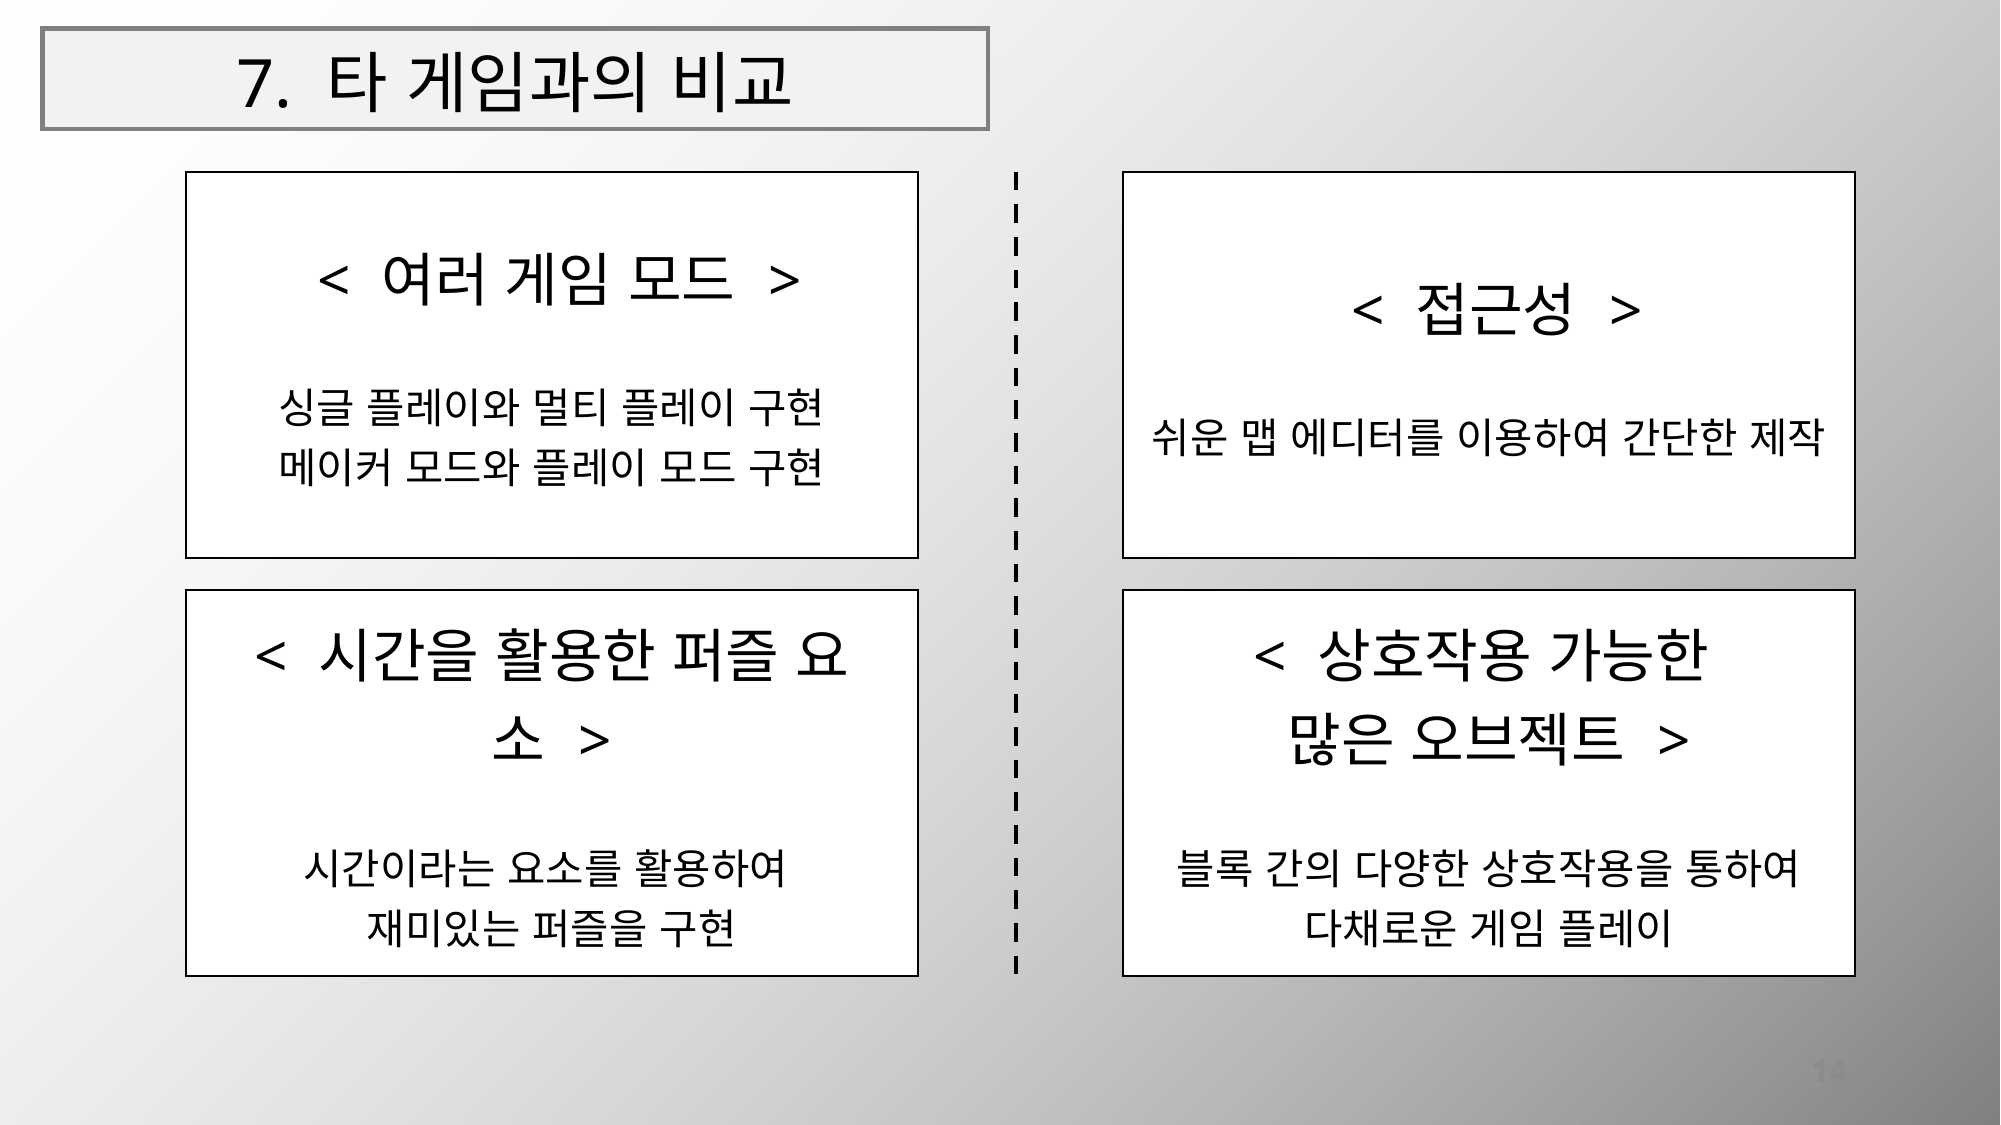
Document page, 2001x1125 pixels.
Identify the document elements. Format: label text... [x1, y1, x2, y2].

table_header < 여러 게임 모드 > 싱글 플레이와 멀티 플레이 구현 메이커 모드와 플레이 모드 구현 [187, 173, 917, 557]
table_header < 접근성 > 쉬운 맵 에디터를 이용하여 간단한 제작 [1124, 173, 1854, 557]
slide_number 14 [1412, 1042, 1863, 1103]
table_header < 상호작용 가능한 많은 오브젝트 > 블록 간의 다양한 상호작용을 통하여 다채로운 게임 플레이 [1124, 591, 1854, 975]
title 7. 타 게임과의 비교 [42, 31, 988, 130]
table_header < 시간을 활용한 퍼즐 요소 > 시간이라는 요소를 활용하여 재미있는 퍼즐을 구현 [187, 591, 917, 975]
